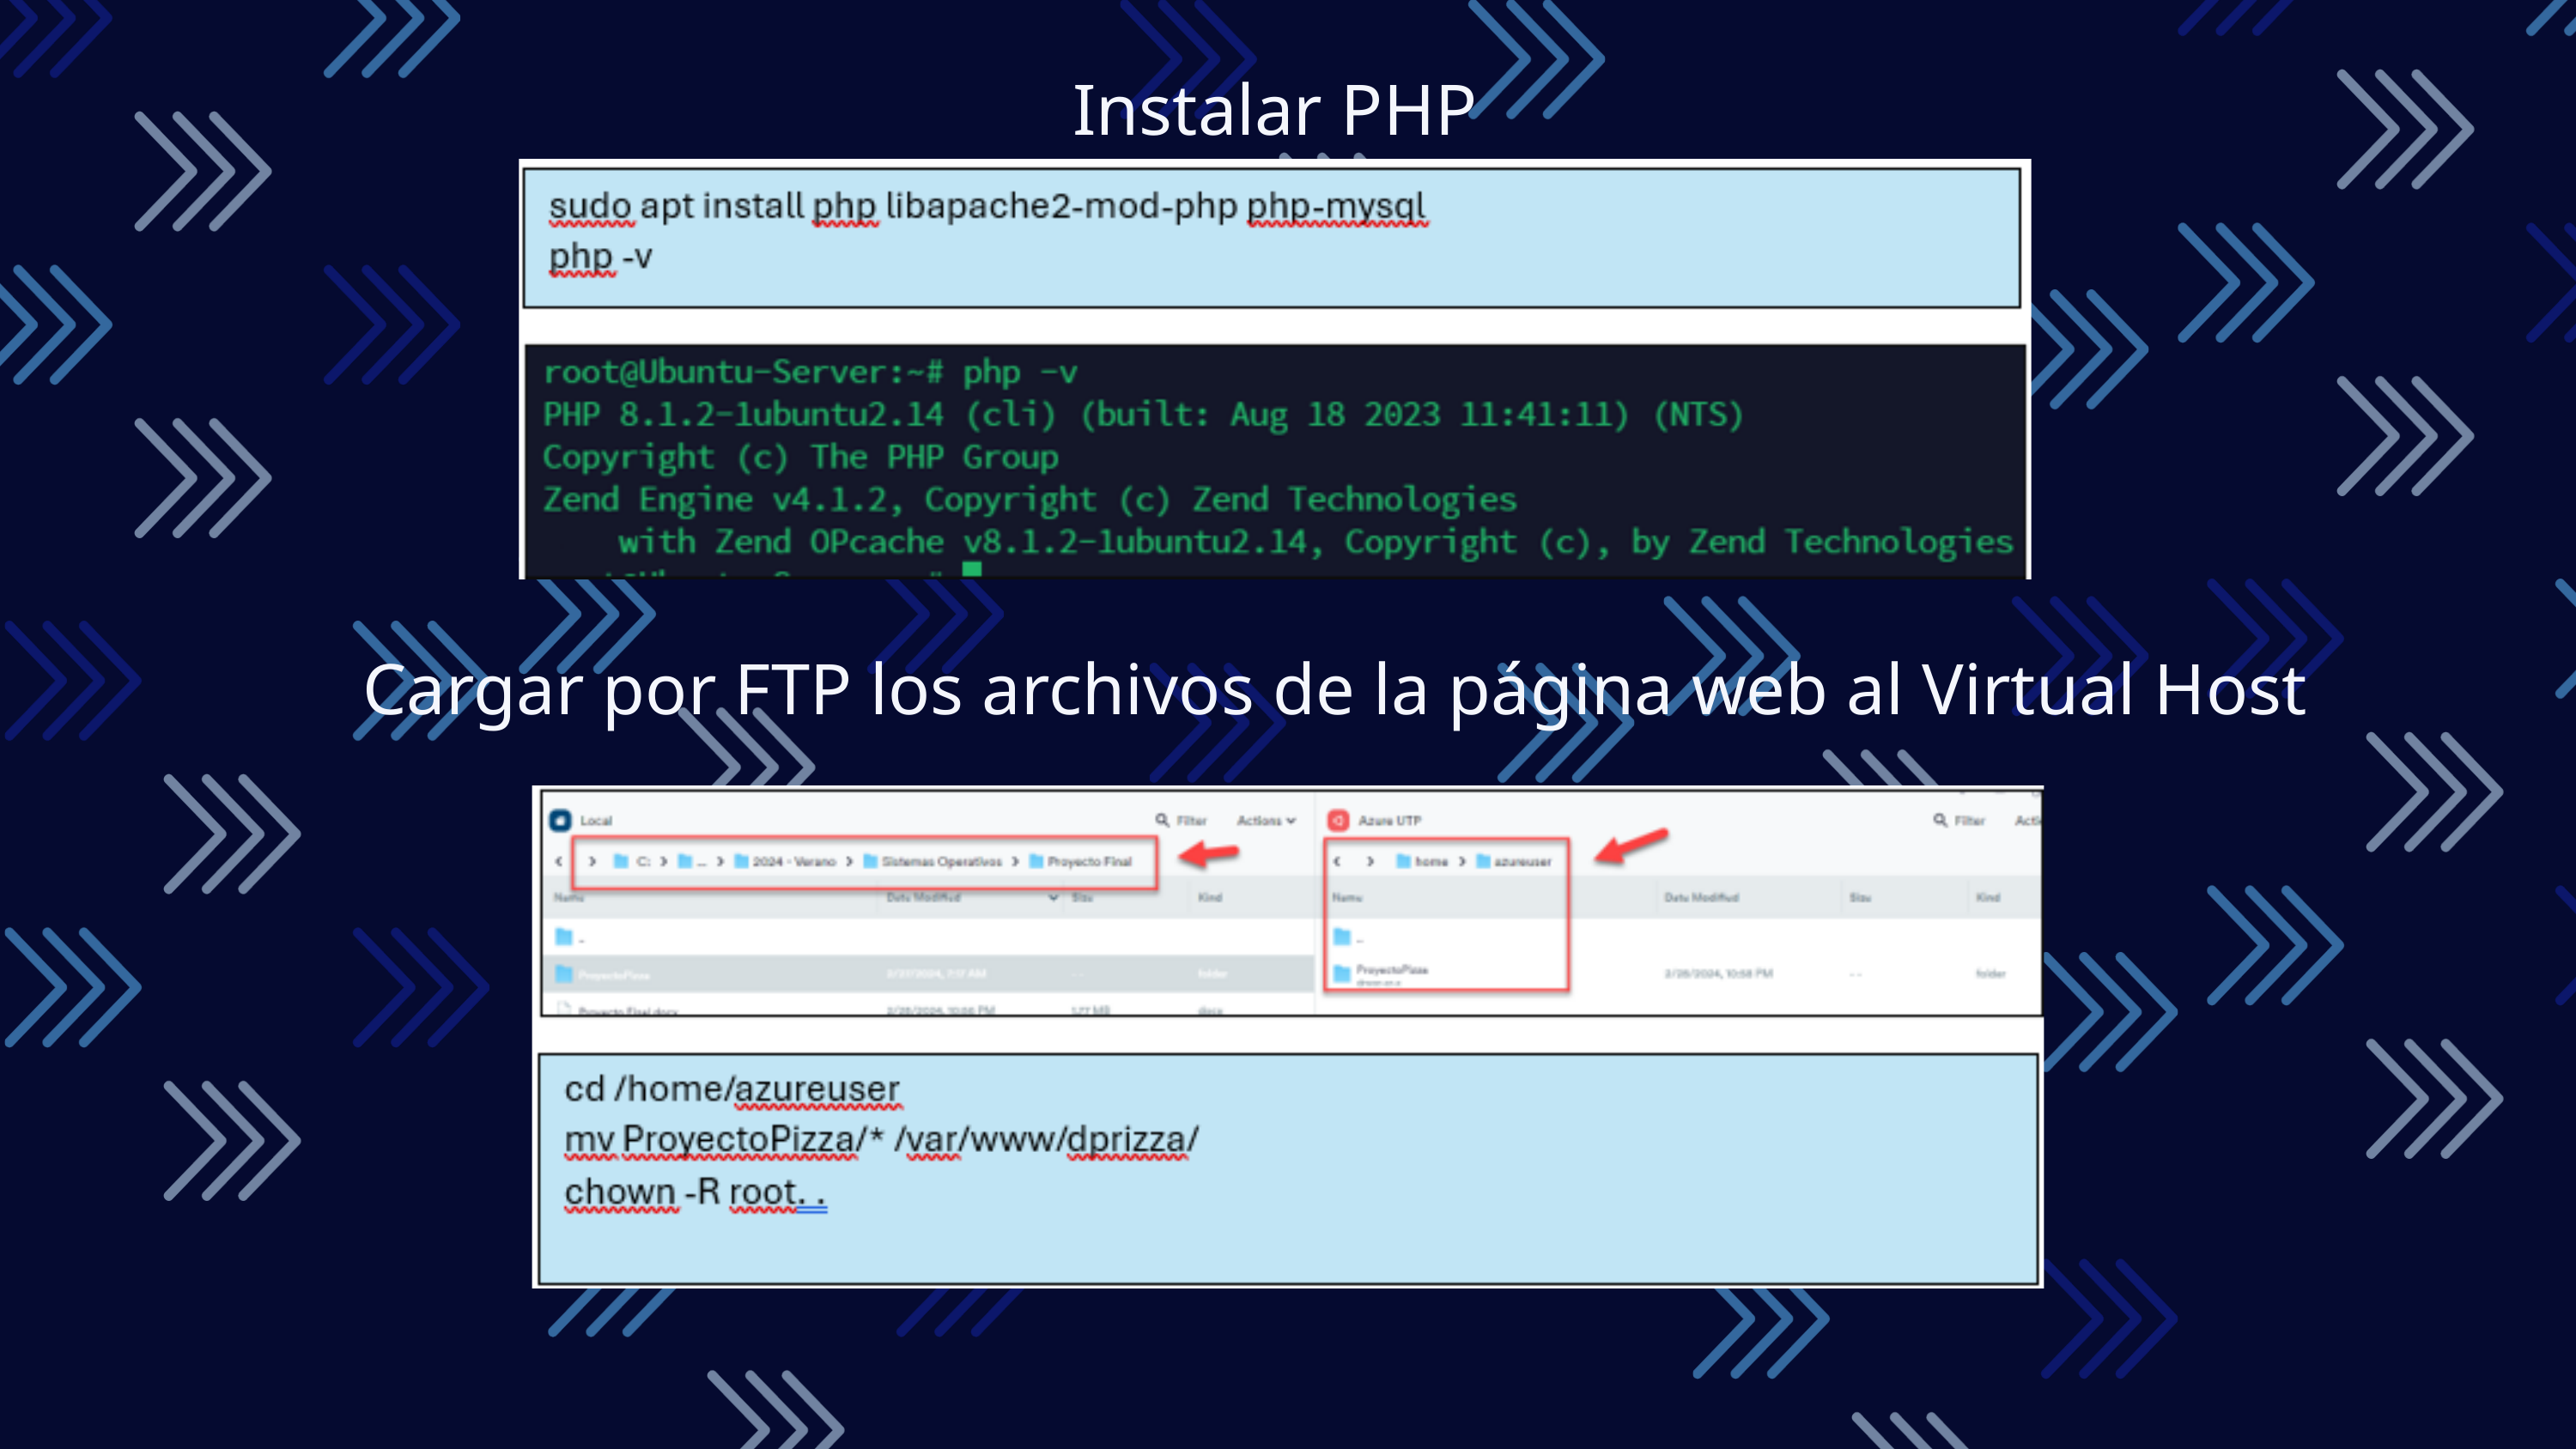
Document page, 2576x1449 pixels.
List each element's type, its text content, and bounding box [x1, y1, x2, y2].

text_box [519, 159, 2032, 579]
text_box [1692, 952, 2178, 1449]
text_box [2207, 579, 2576, 1159]
text_box Instalar PHP [1060, 51, 1491, 149]
text_box [0, 0, 461, 538]
text_box [532, 785, 2044, 1288]
text_box [519, 579, 1005, 630]
text_box [548, 1288, 1034, 1449]
text_box [1120, 0, 1606, 159]
text_box [1663, 289, 2149, 630]
text_box [519, 729, 1005, 828]
text_box [1663, 729, 2149, 870]
text_box [4, 621, 490, 1201]
text_box [1149, 729, 1635, 785]
text_box Cargar por FTP los archivos de la página web al Virtual Host [307, 630, 2365, 729]
text_box [2178, 0, 2576, 496]
